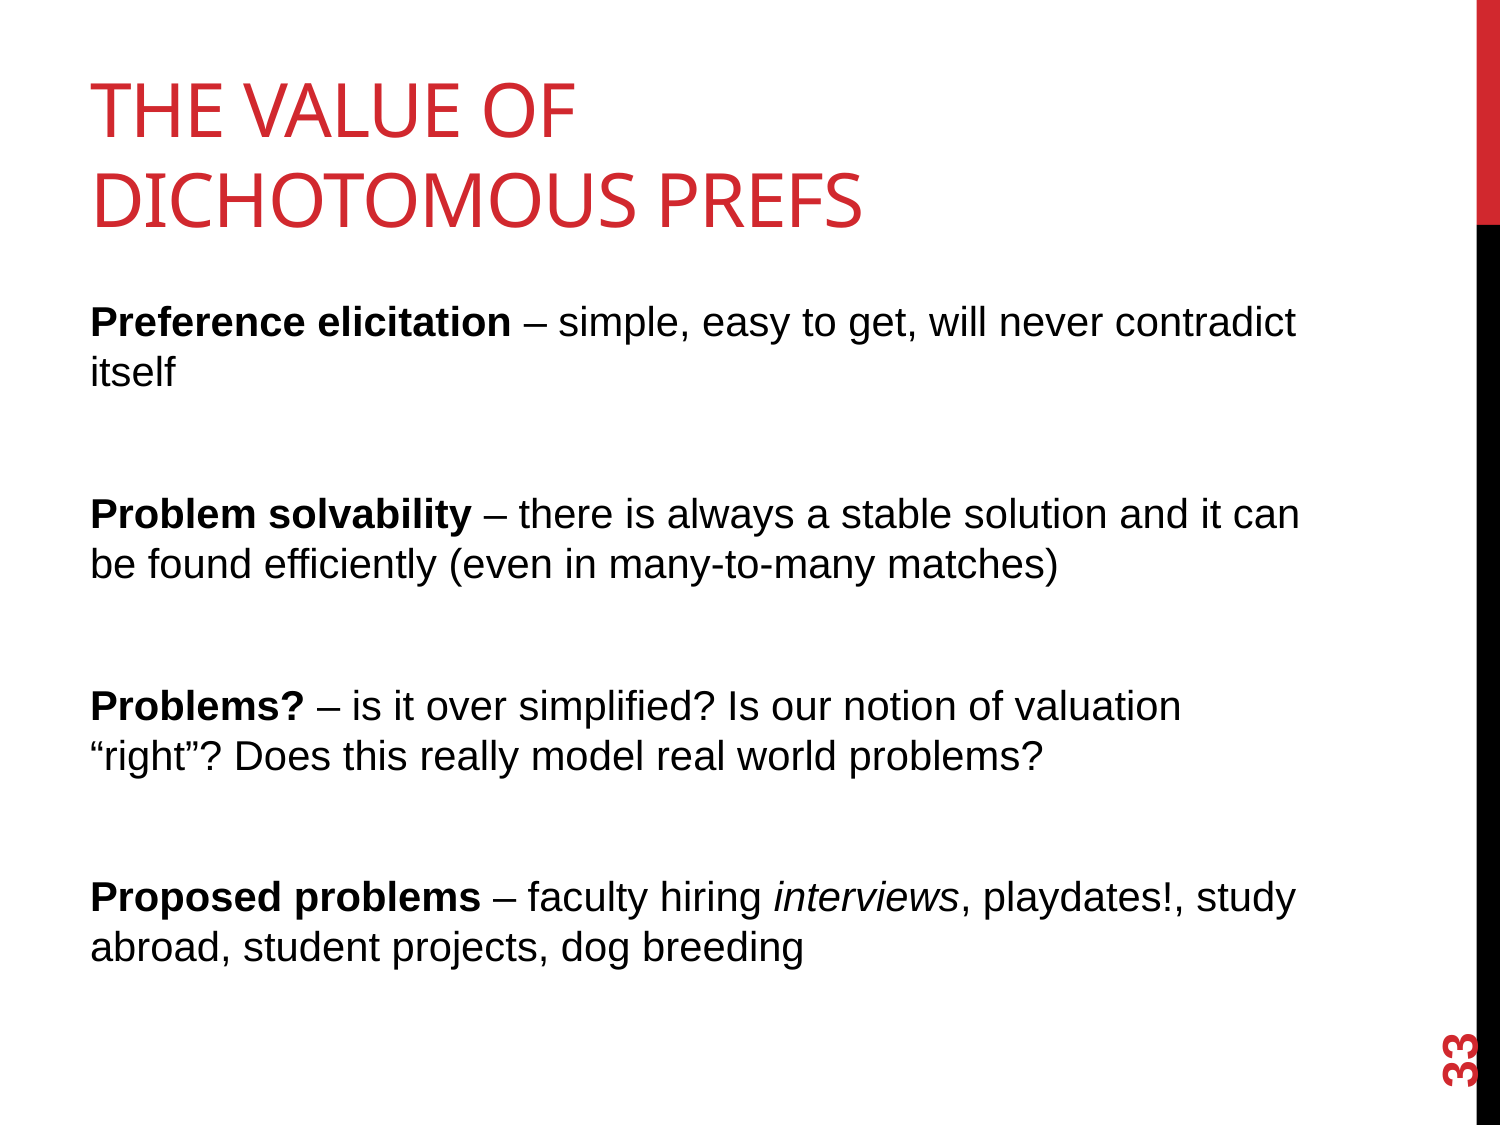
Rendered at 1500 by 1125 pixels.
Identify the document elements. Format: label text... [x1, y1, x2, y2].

slide_number 33 [1427, 887, 1488, 1104]
list Preference elicitation – simple, easy to get, will never contradict itself Problem solvability – there is always a stable solution and it can be found efficiently (even in many-to-many matches) Problems? – is it over simplified? Is our notion of valuation “right”? Does this really model real world problems? Proposed problems – faculty hiring interviews, playdates!, study abroad, student projects, dog breeding [75, 287, 1325, 1005]
title The Value of Dichotomous Prefs [75, 25, 1025, 250]
